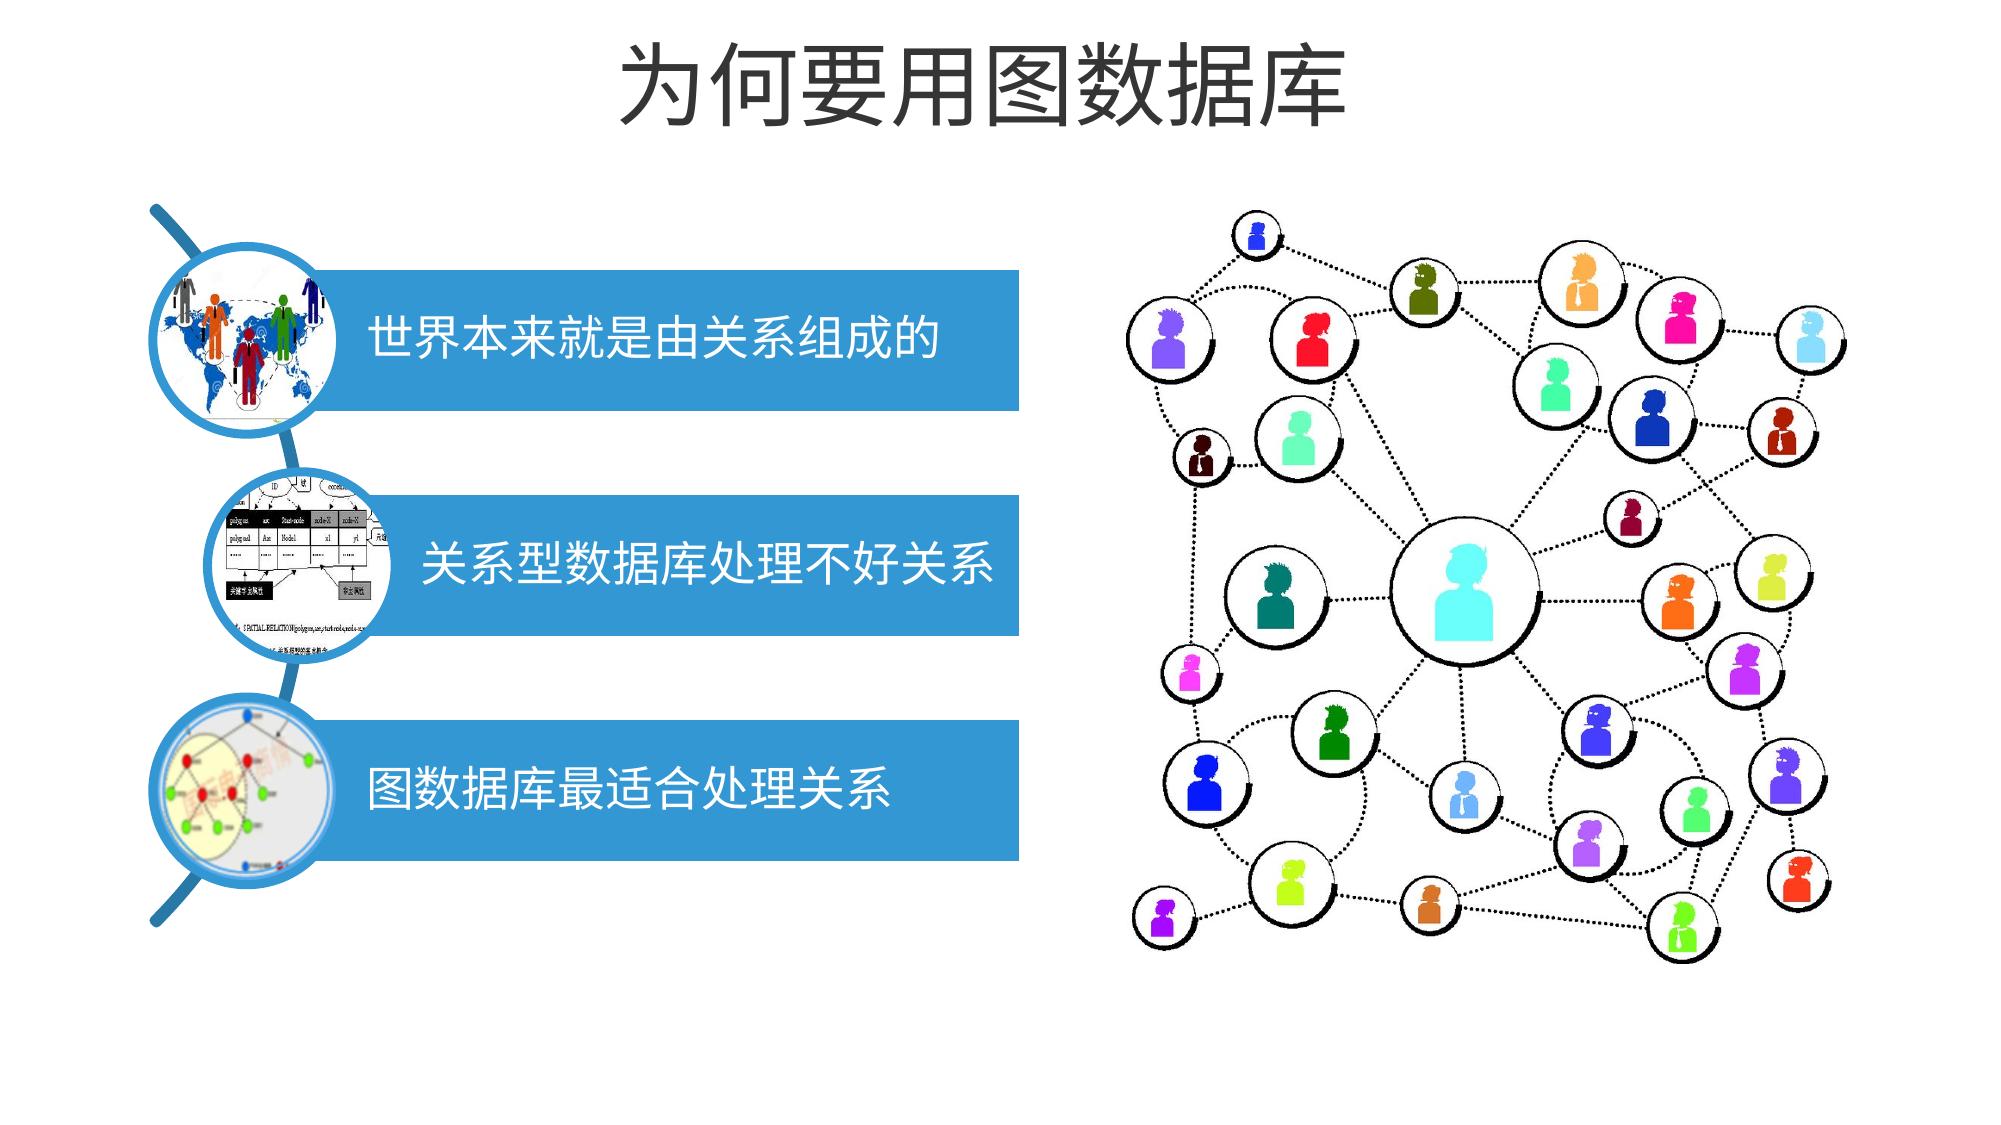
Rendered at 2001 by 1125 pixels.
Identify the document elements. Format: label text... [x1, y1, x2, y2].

picture [1125, 209, 1847, 964]
title 为何要用图数据库 [408, 18, 1557, 161]
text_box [141, 189, 1035, 942]
